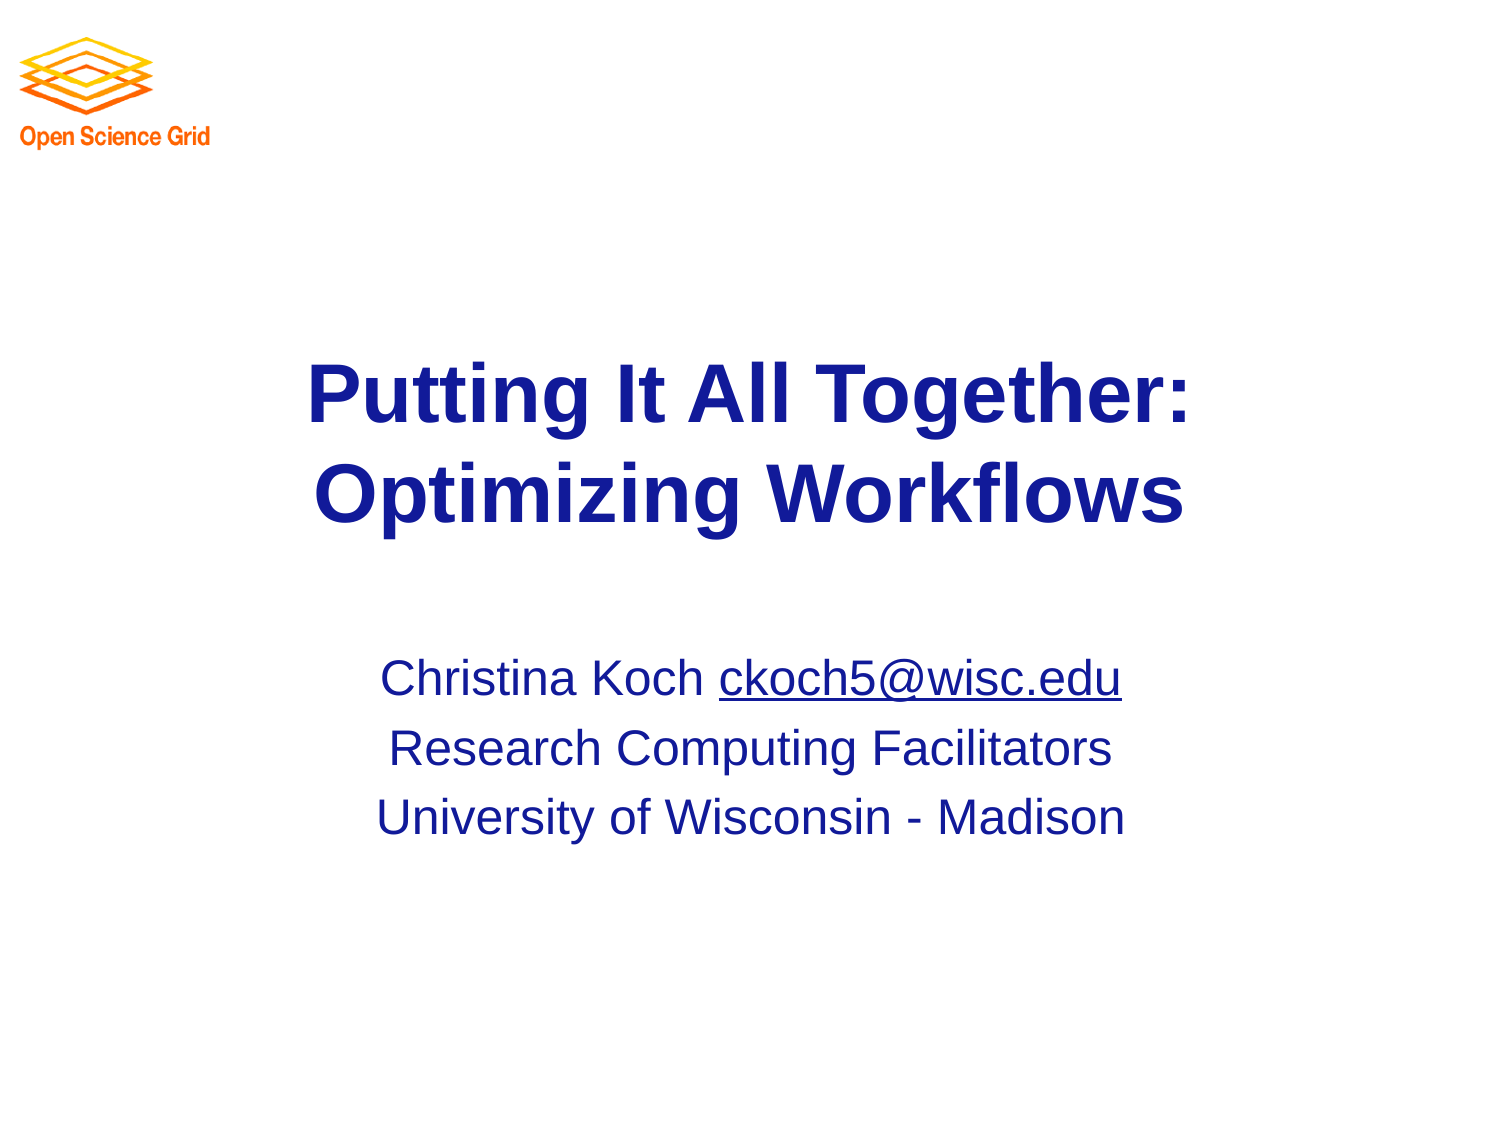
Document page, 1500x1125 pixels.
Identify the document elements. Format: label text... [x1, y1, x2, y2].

picture [0, 14, 229, 167]
subtitle Christina Koch ckoch5@wisc.edu Research Computing Facilitators University of Wisconsin - Madison [84, 637, 1418, 925]
title Putting It All Together: Optimizing Workflows [112, 375, 1388, 563]
